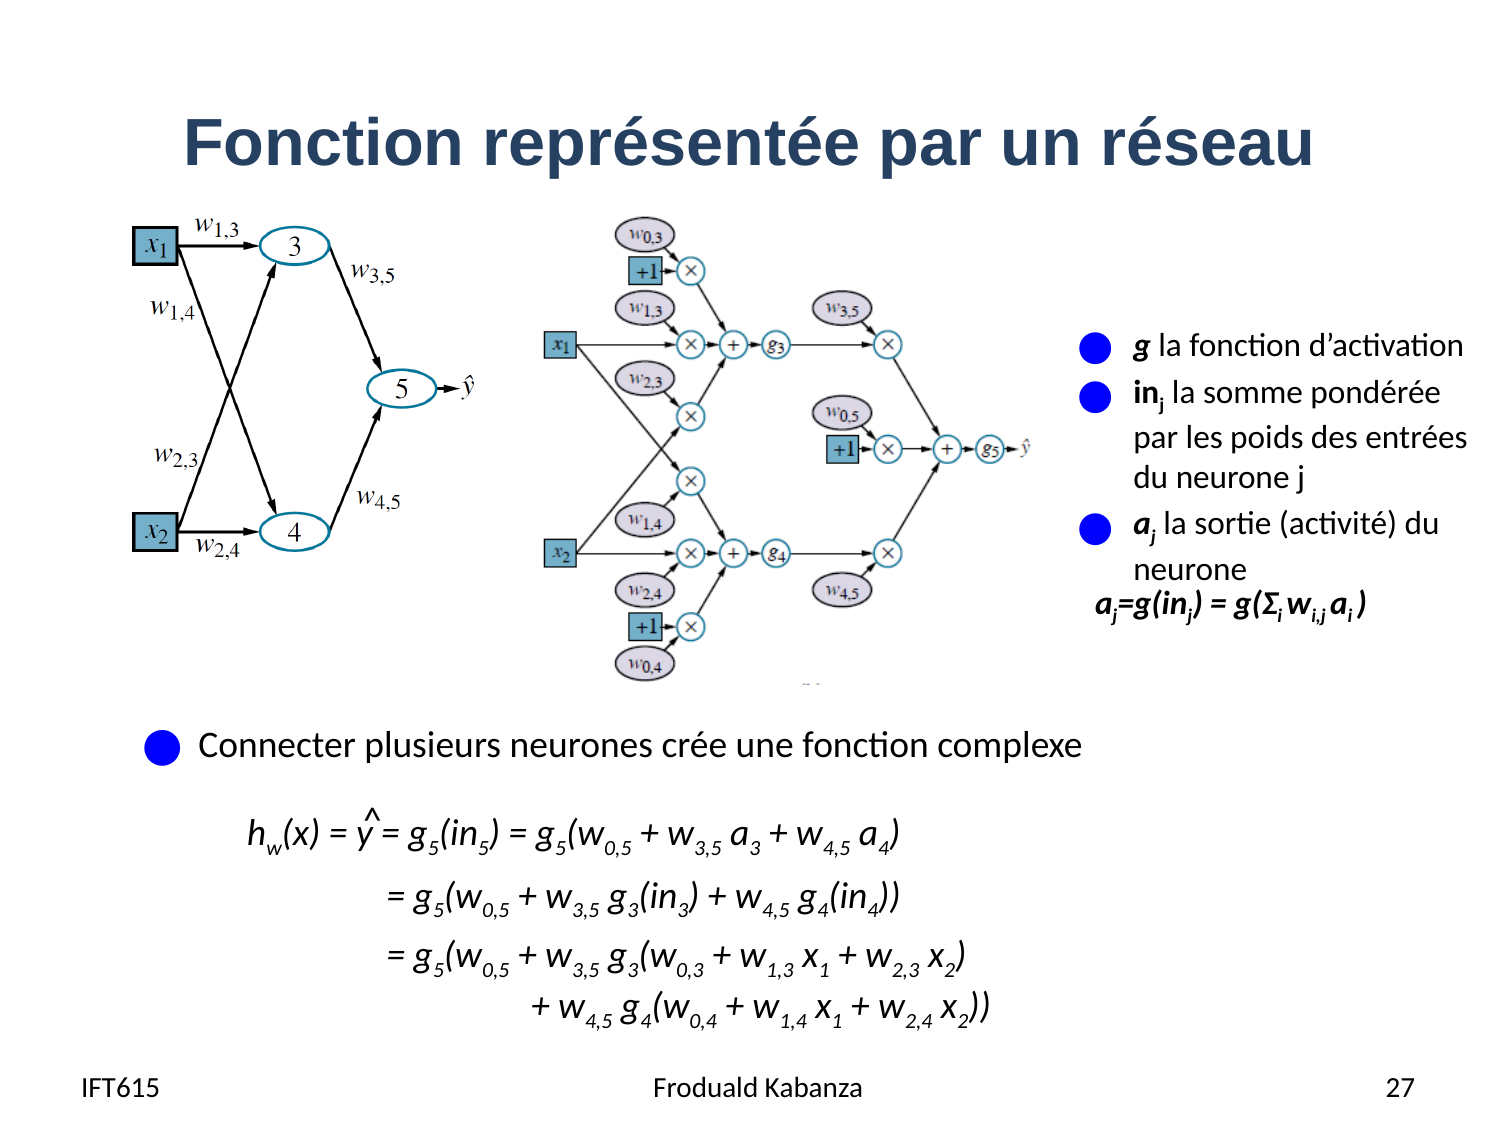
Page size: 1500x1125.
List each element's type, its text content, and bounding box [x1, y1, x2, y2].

text_box = g5(w0,5 + w3,5 g3(w0,3 + w1,3 x1 + w2,3 x2) + w4,5 g4(w0,4 + w1,4 x1 + w2,4 x2)) [371, 922, 1129, 1040]
text_box aj=g(inj) = g(Σi wi,j ai ) [1080, 573, 1441, 634]
text_box hw(x) = y = g5(in5) = g5(w0,5 + w3,5 a3 + w4,5 a4) [232, 801, 1081, 867]
picture [540, 213, 1043, 685]
text_box g la fonction d’activation inj la somme pondérée par les poids des entrées du neurone j aj la sortie (activité) du neurone [1062, 315, 1495, 562]
slide_number IFT615 [66, 1056, 356, 1117]
picture [106, 213, 486, 567]
slide_number 27 [1080, 1056, 1431, 1117]
footer Froduald Kabanza [520, 1056, 996, 1117]
text_box ^ [348, 788, 397, 849]
list Connecter plusieurs neurones crée une fonction complexe [126, 712, 1367, 793]
title Fonction représentée par un réseau [75, 45, 1425, 233]
text_box = g5(w0,5 + w3,5 g3(in3) + w4,5 g4(in4)) [371, 863, 941, 922]
